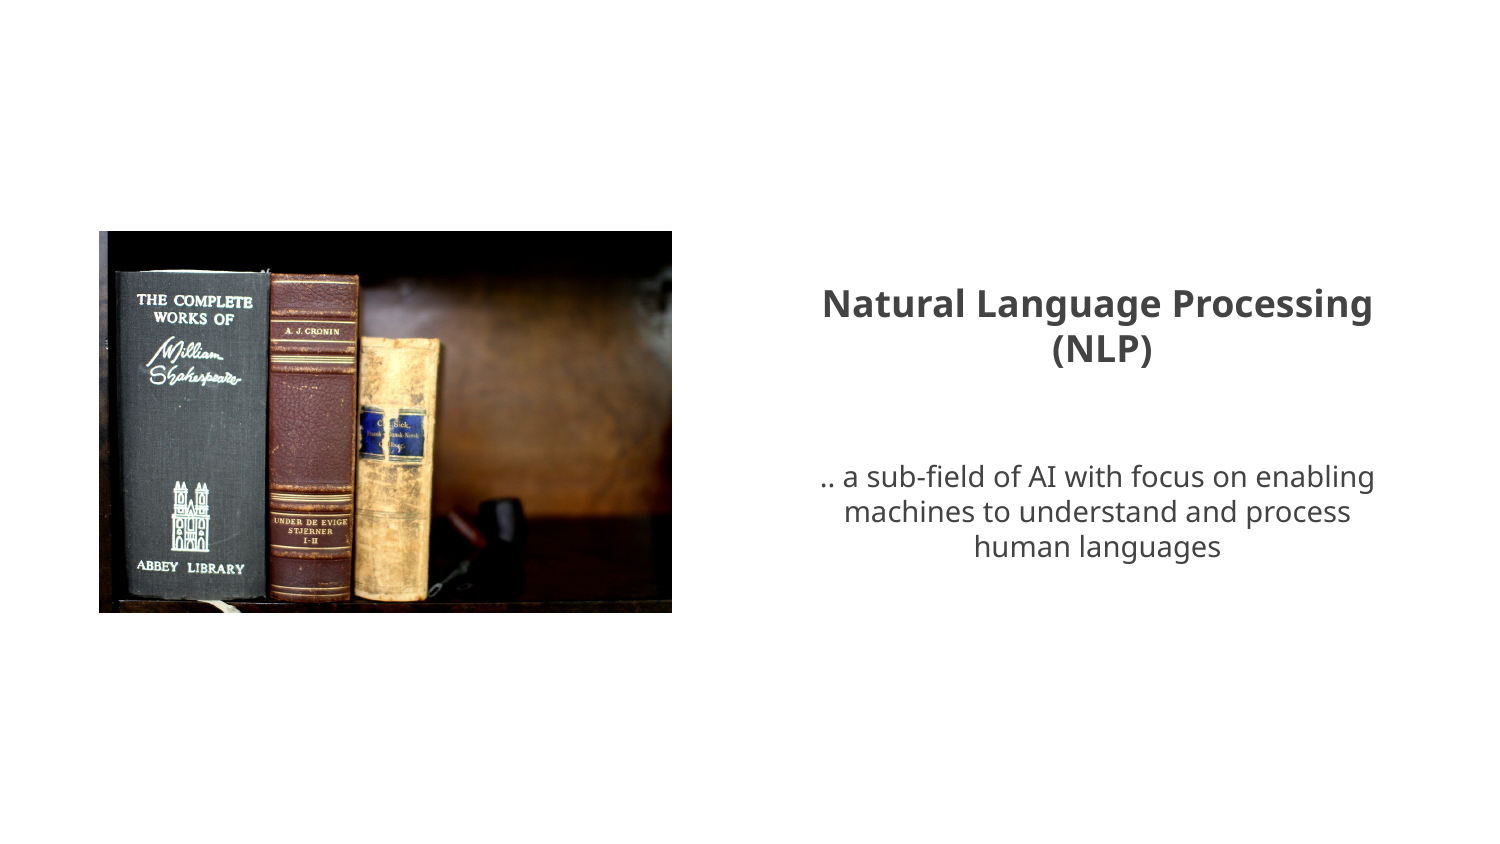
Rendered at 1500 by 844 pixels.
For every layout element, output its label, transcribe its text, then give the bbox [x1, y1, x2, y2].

text_box Natural Language Processing (NLP) [710, 259, 1485, 390]
text_box .. a sub-field of AI with focus on enabling machines to understand and process human languages [777, 409, 1418, 613]
picture [99, 231, 672, 613]
